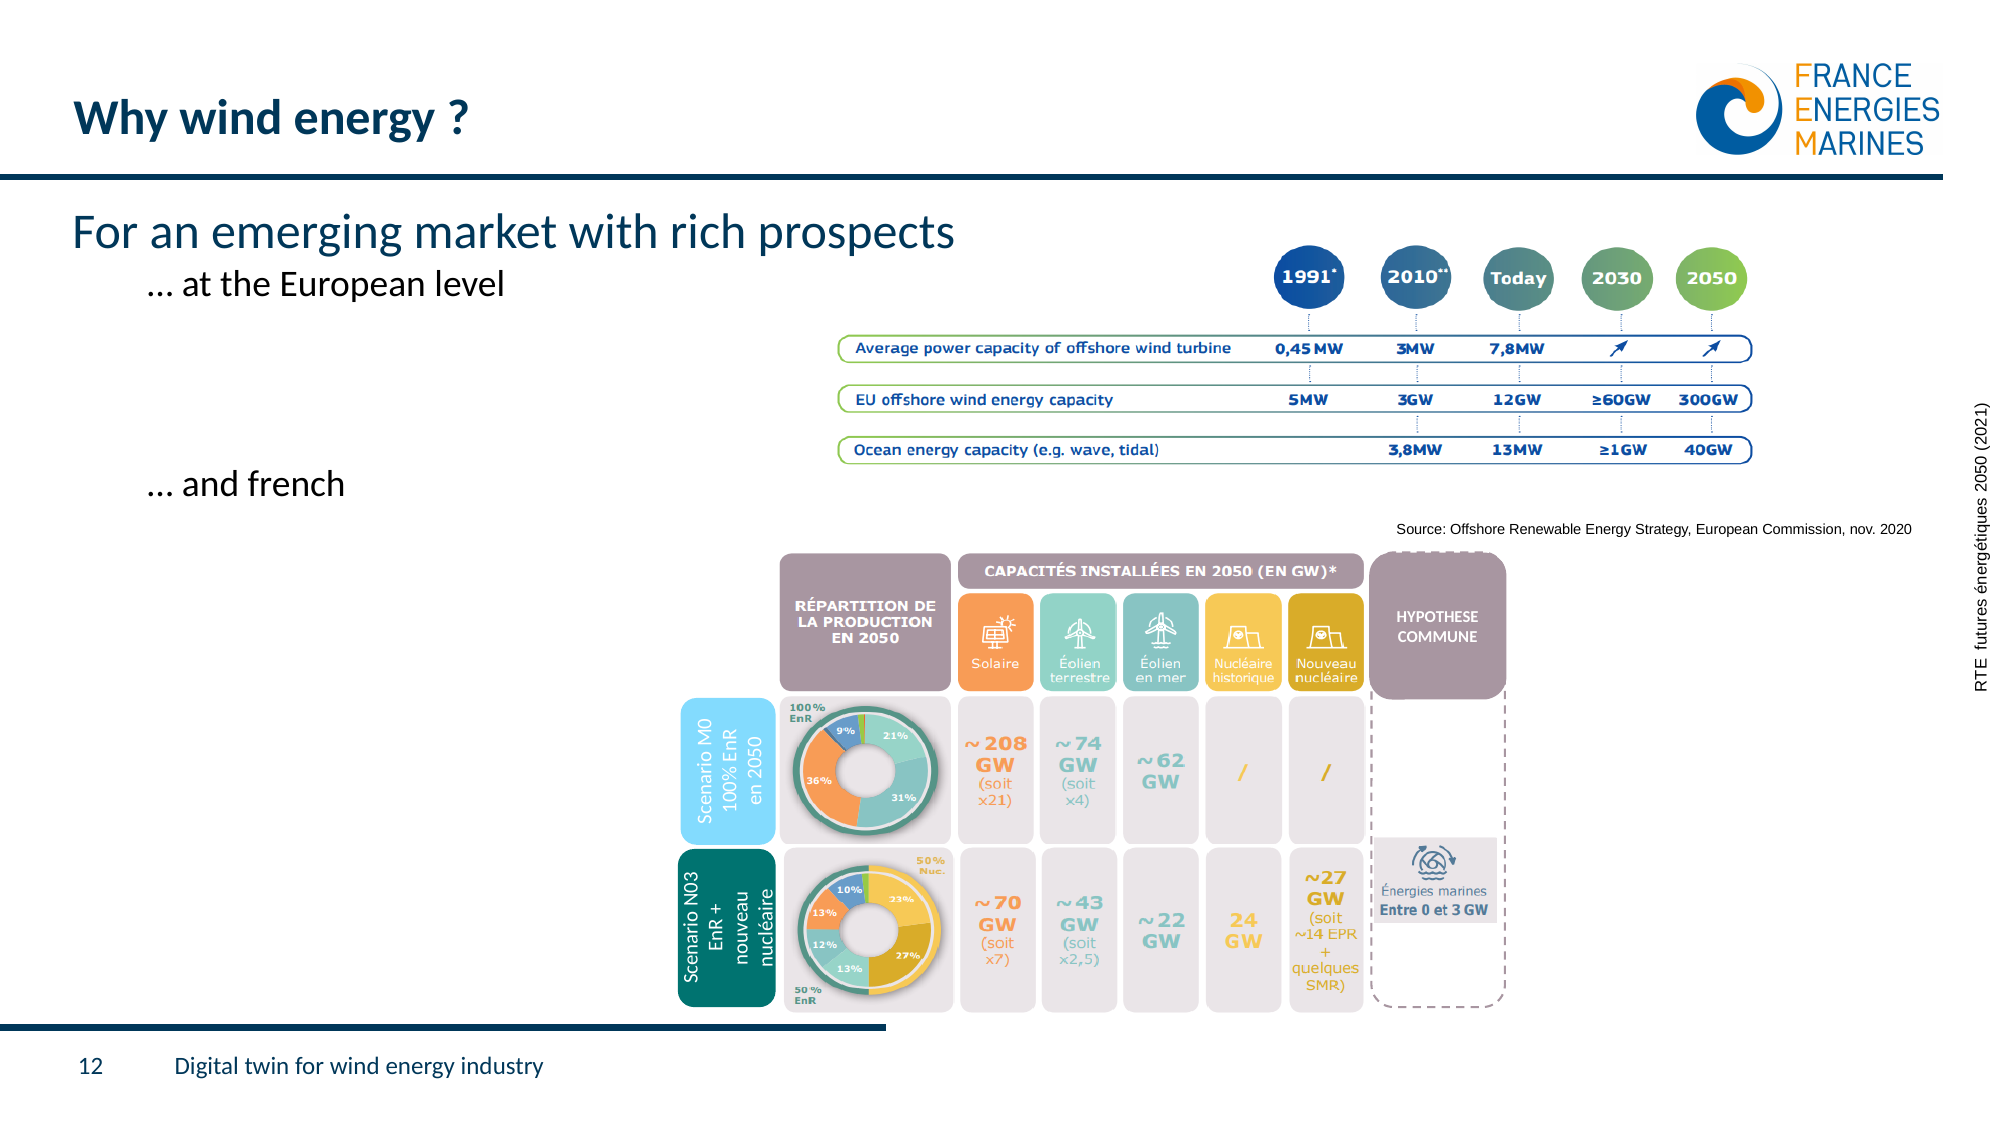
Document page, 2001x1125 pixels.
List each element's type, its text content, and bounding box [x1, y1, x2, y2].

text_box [677, 545, 1507, 1016]
text_box Source: Offshore Renewable Energy Strategy, European Commission, nov. 2020 [1330, 512, 1927, 545]
picture [825, 244, 1759, 480]
text_box For an emerging market with rich prospects … at the European level … and french [57, 197, 1219, 800]
text_box RTE futures énergétiques 2050 (2021) [1941, 371, 2000, 707]
slide_number 12 [63, 1042, 142, 1103]
title Why wind energy ? [58, 60, 1649, 177]
footer Digital twin for wind energy industry [159, 1042, 878, 1103]
picture [1696, 63, 1943, 155]
